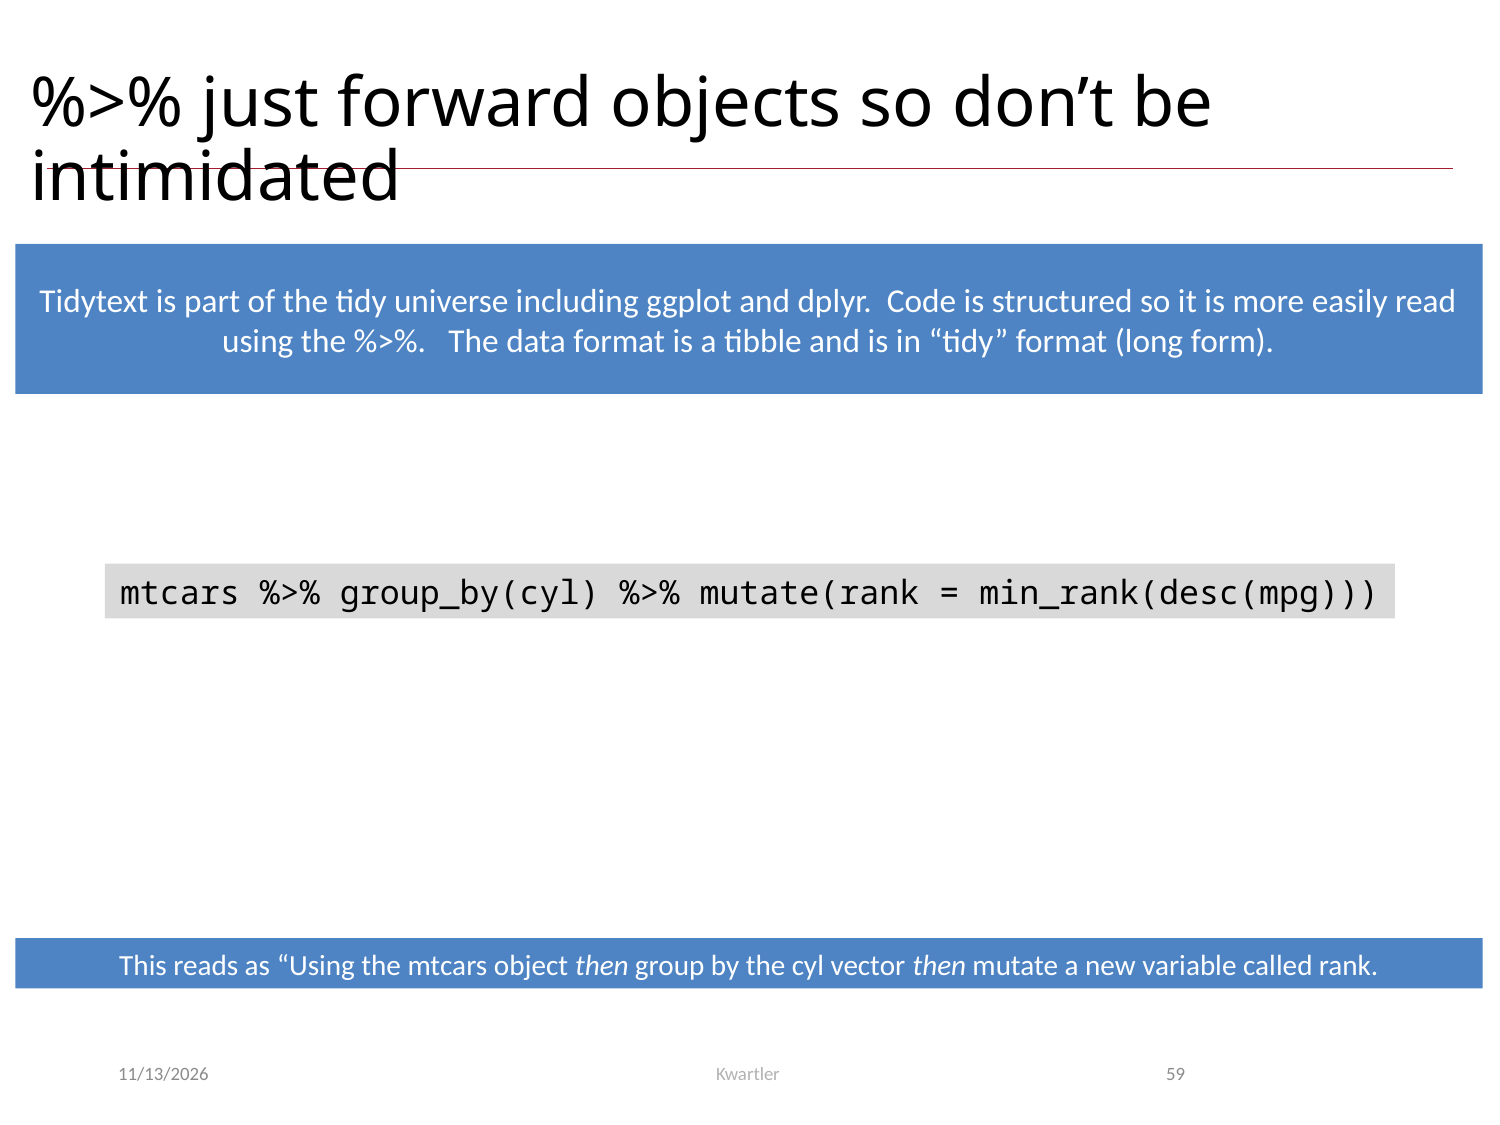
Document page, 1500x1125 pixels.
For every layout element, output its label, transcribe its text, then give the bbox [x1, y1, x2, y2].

title %>% just forward objects so don’t be intimidated [15, 59, 1483, 157]
footer Kwartler [496, 1042, 1004, 1103]
slide_number 59 [1059, 1042, 1200, 1103]
text_box mtcars %>% group_by(cyl) %>% mutate(rank = min_rank(desc(mpg))) [104, 563, 1395, 619]
text_box This reads as “Using the mtcars object then group by the cyl vector then mutate a new variable called rank. [15, 937, 1483, 989]
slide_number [103, 1042, 441, 1103]
text_box Tidytext is part of the tidy universe including ggplot and dplyr. Code is structured so it is more easily read using the %>%. The data format is a tibble and is in “tidy” format (long form). [15, 243, 1483, 394]
